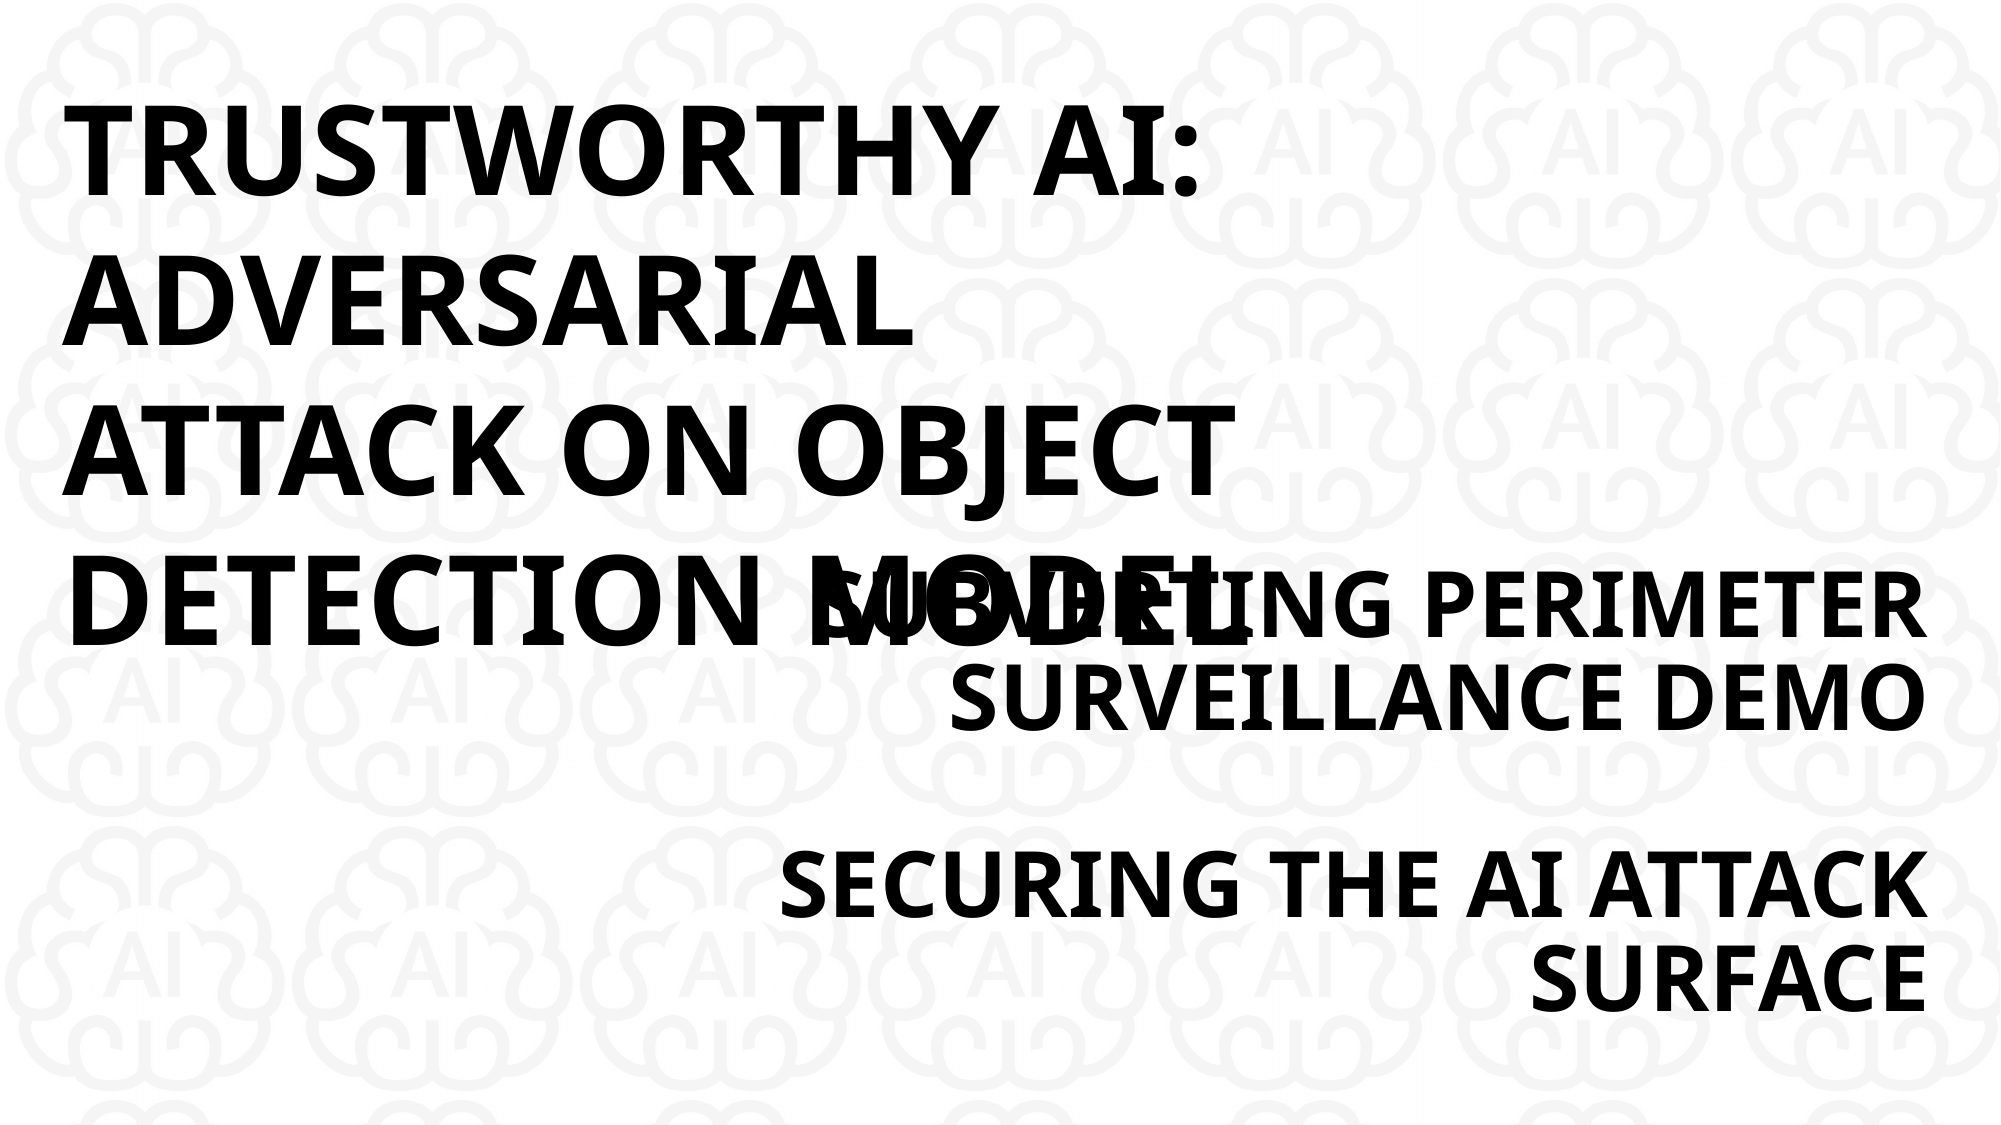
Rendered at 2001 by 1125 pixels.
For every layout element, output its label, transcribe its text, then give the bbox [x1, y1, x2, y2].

list Subverting Perimeter surveillance Demo Securing The AI Attack Surface [695, 437, 1930, 1067]
title Trustworthy AI: Adversarial Attack on Object Detection Model [62, 62, 1345, 359]
